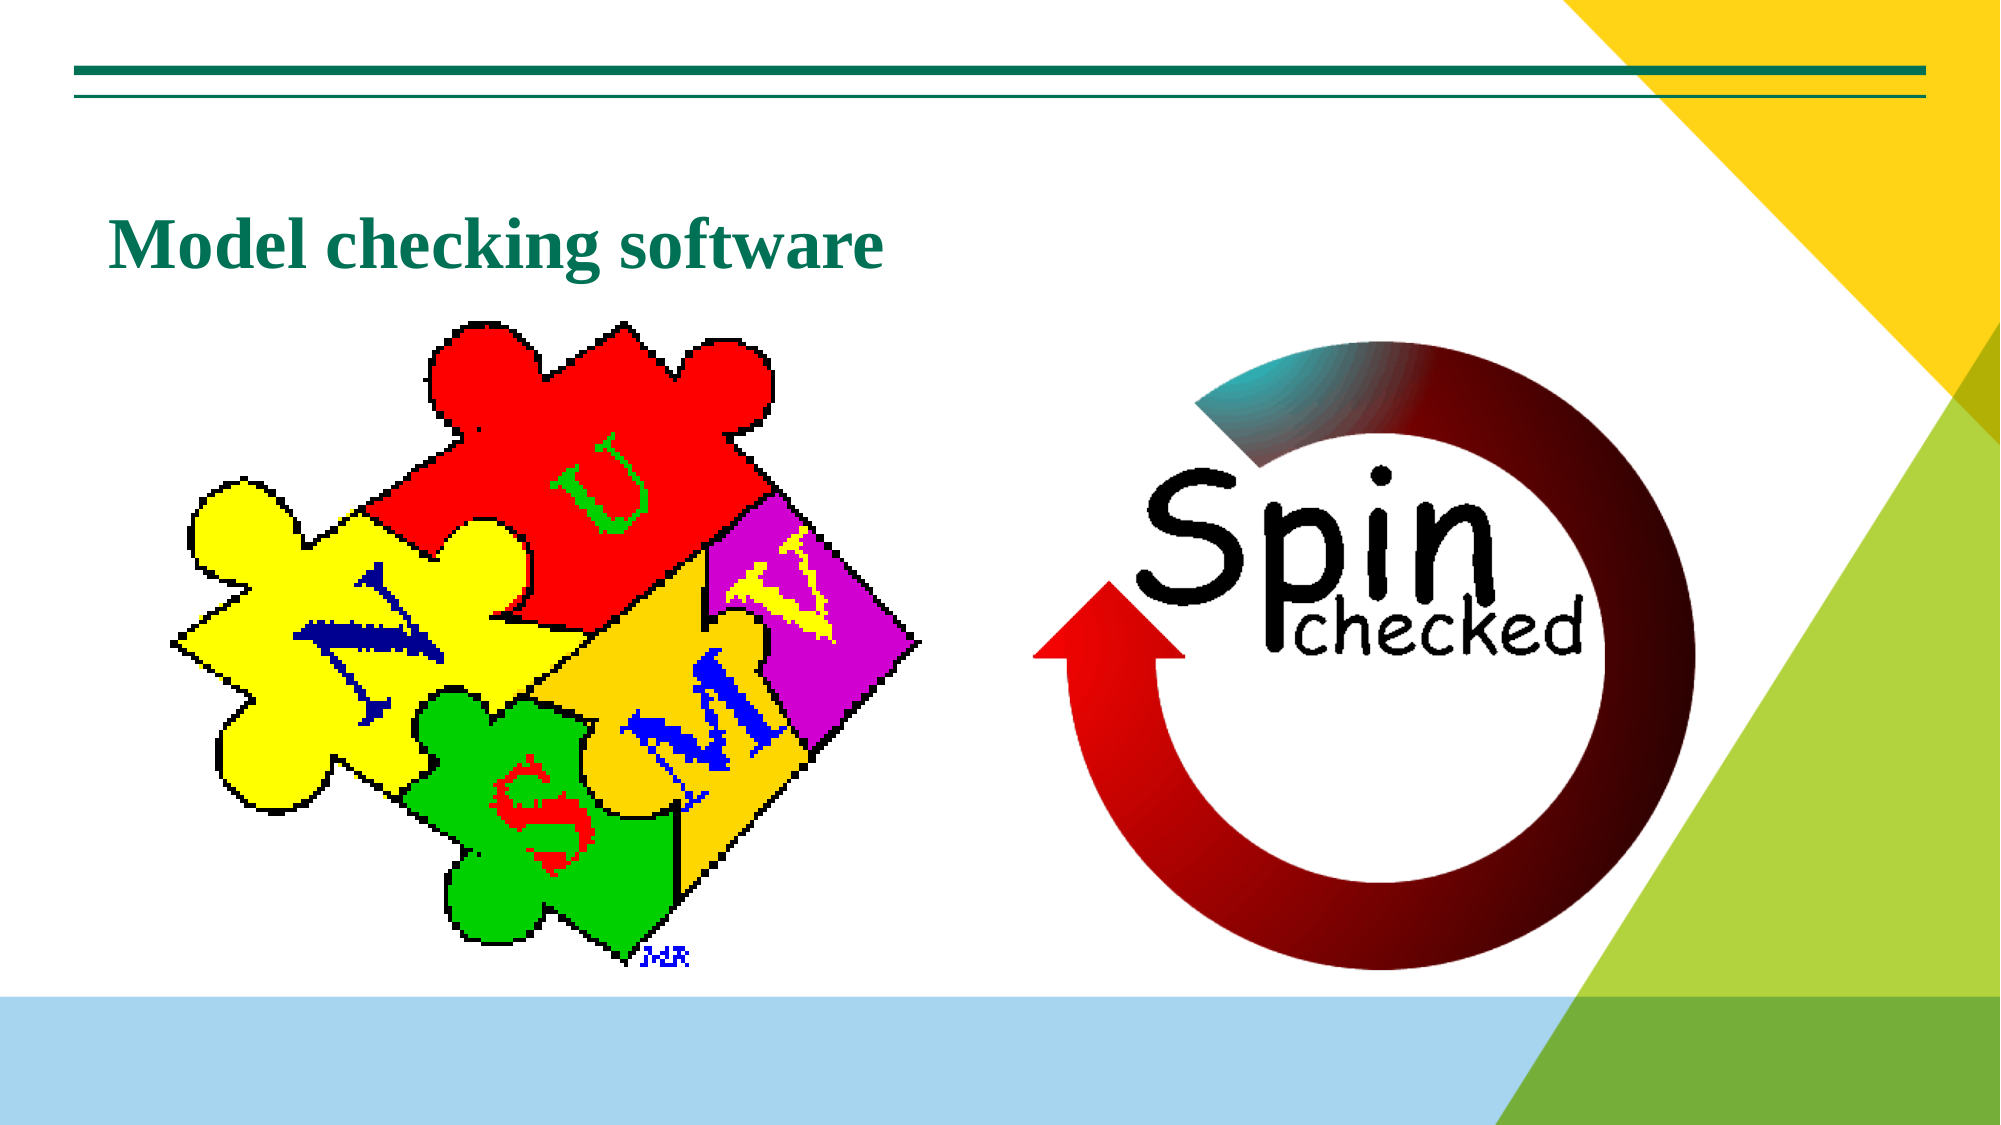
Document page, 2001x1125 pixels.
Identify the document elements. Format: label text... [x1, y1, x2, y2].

title Model checking software [94, 136, 1819, 354]
picture [0, 0, 2000, 1125]
